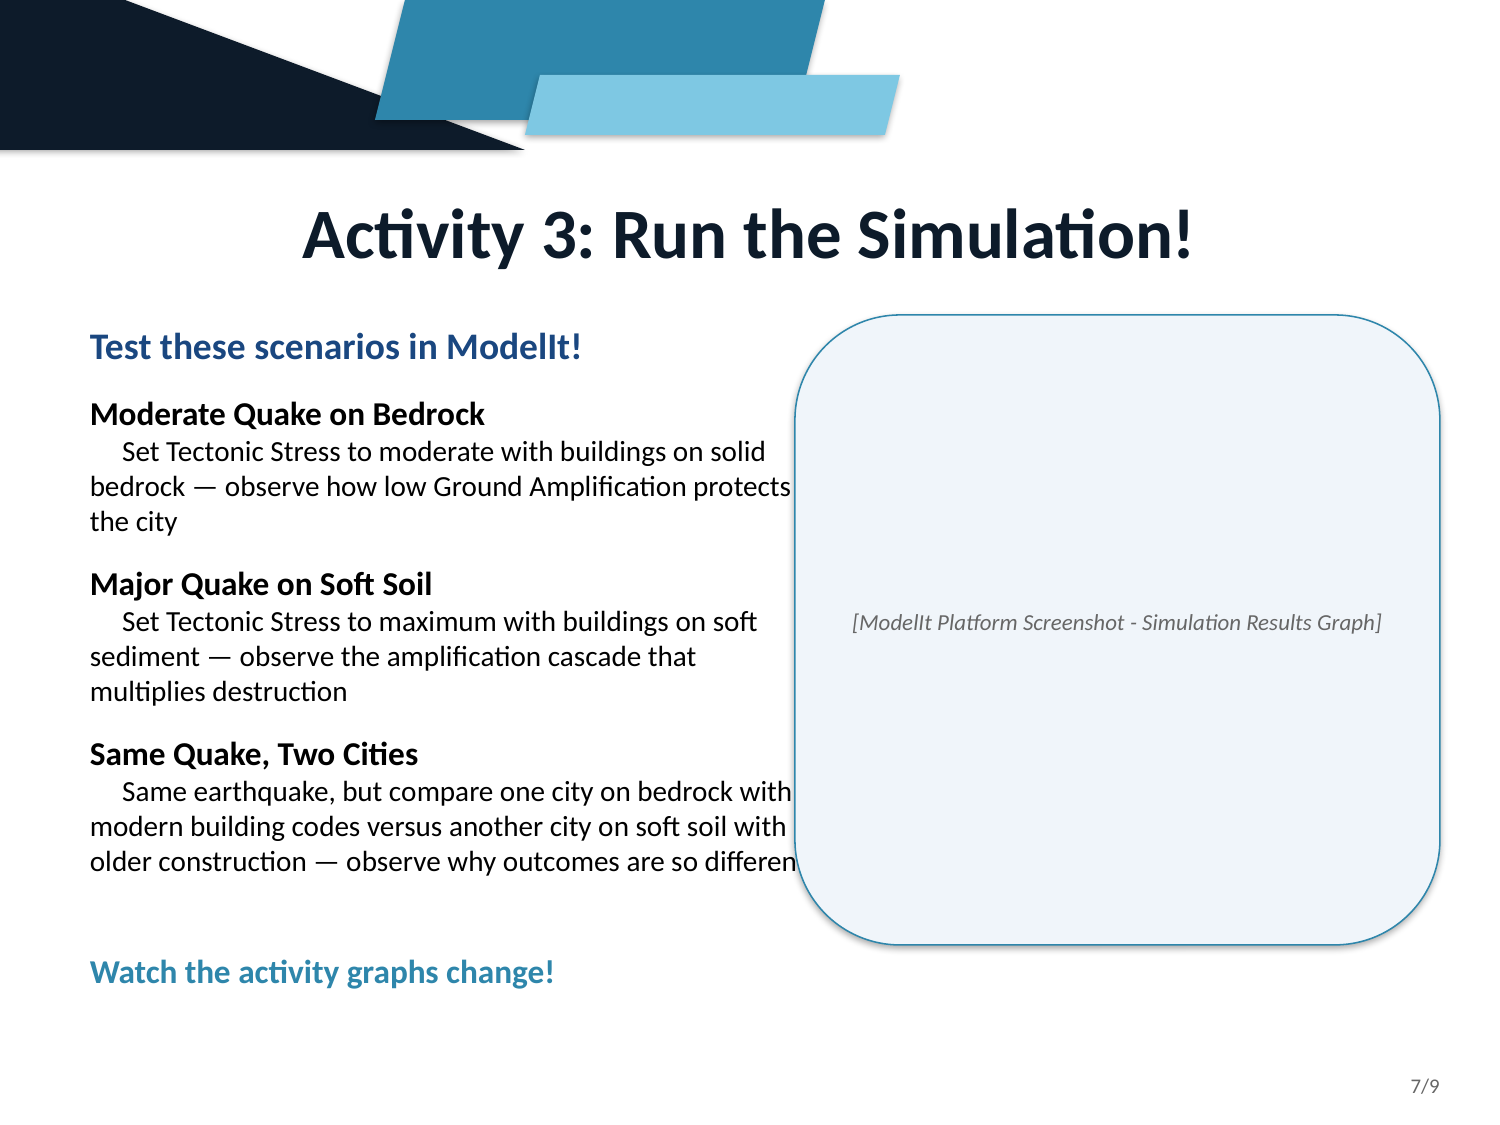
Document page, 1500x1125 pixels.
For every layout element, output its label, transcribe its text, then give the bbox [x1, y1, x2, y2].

text_box Test these scenarios in ModelIt! Moderate Quake on Bedrock Set Tectonic Stress to moderate with buildings on solid bedrock — observe how low Ground Amplification protects the city Major Quake on Soft Soil Set Tectonic Stress to maximum with buildings on soft sediment — observe the amplification cascade that multiplies destruction Same Quake, Two Cities Same earthquake, but compare one city on bedrock with modern building codes versus another city on soft soil with older construction — observe why outcomes are so different Watch the activity graphs change! [74, 314, 825, 998]
text_box [ModelIt Platform Screenshot - Simulation Results Graph] [837, 600, 1398, 643]
text_box Activity 3: Run the Simulation! [287, 179, 1213, 280]
text_box [0, 0, 526, 151]
text_box 7/9 [1395, 1065, 1455, 1105]
text_box [794, 314, 1441, 946]
text_box [374, 0, 826, 121]
text_box [524, 74, 901, 136]
